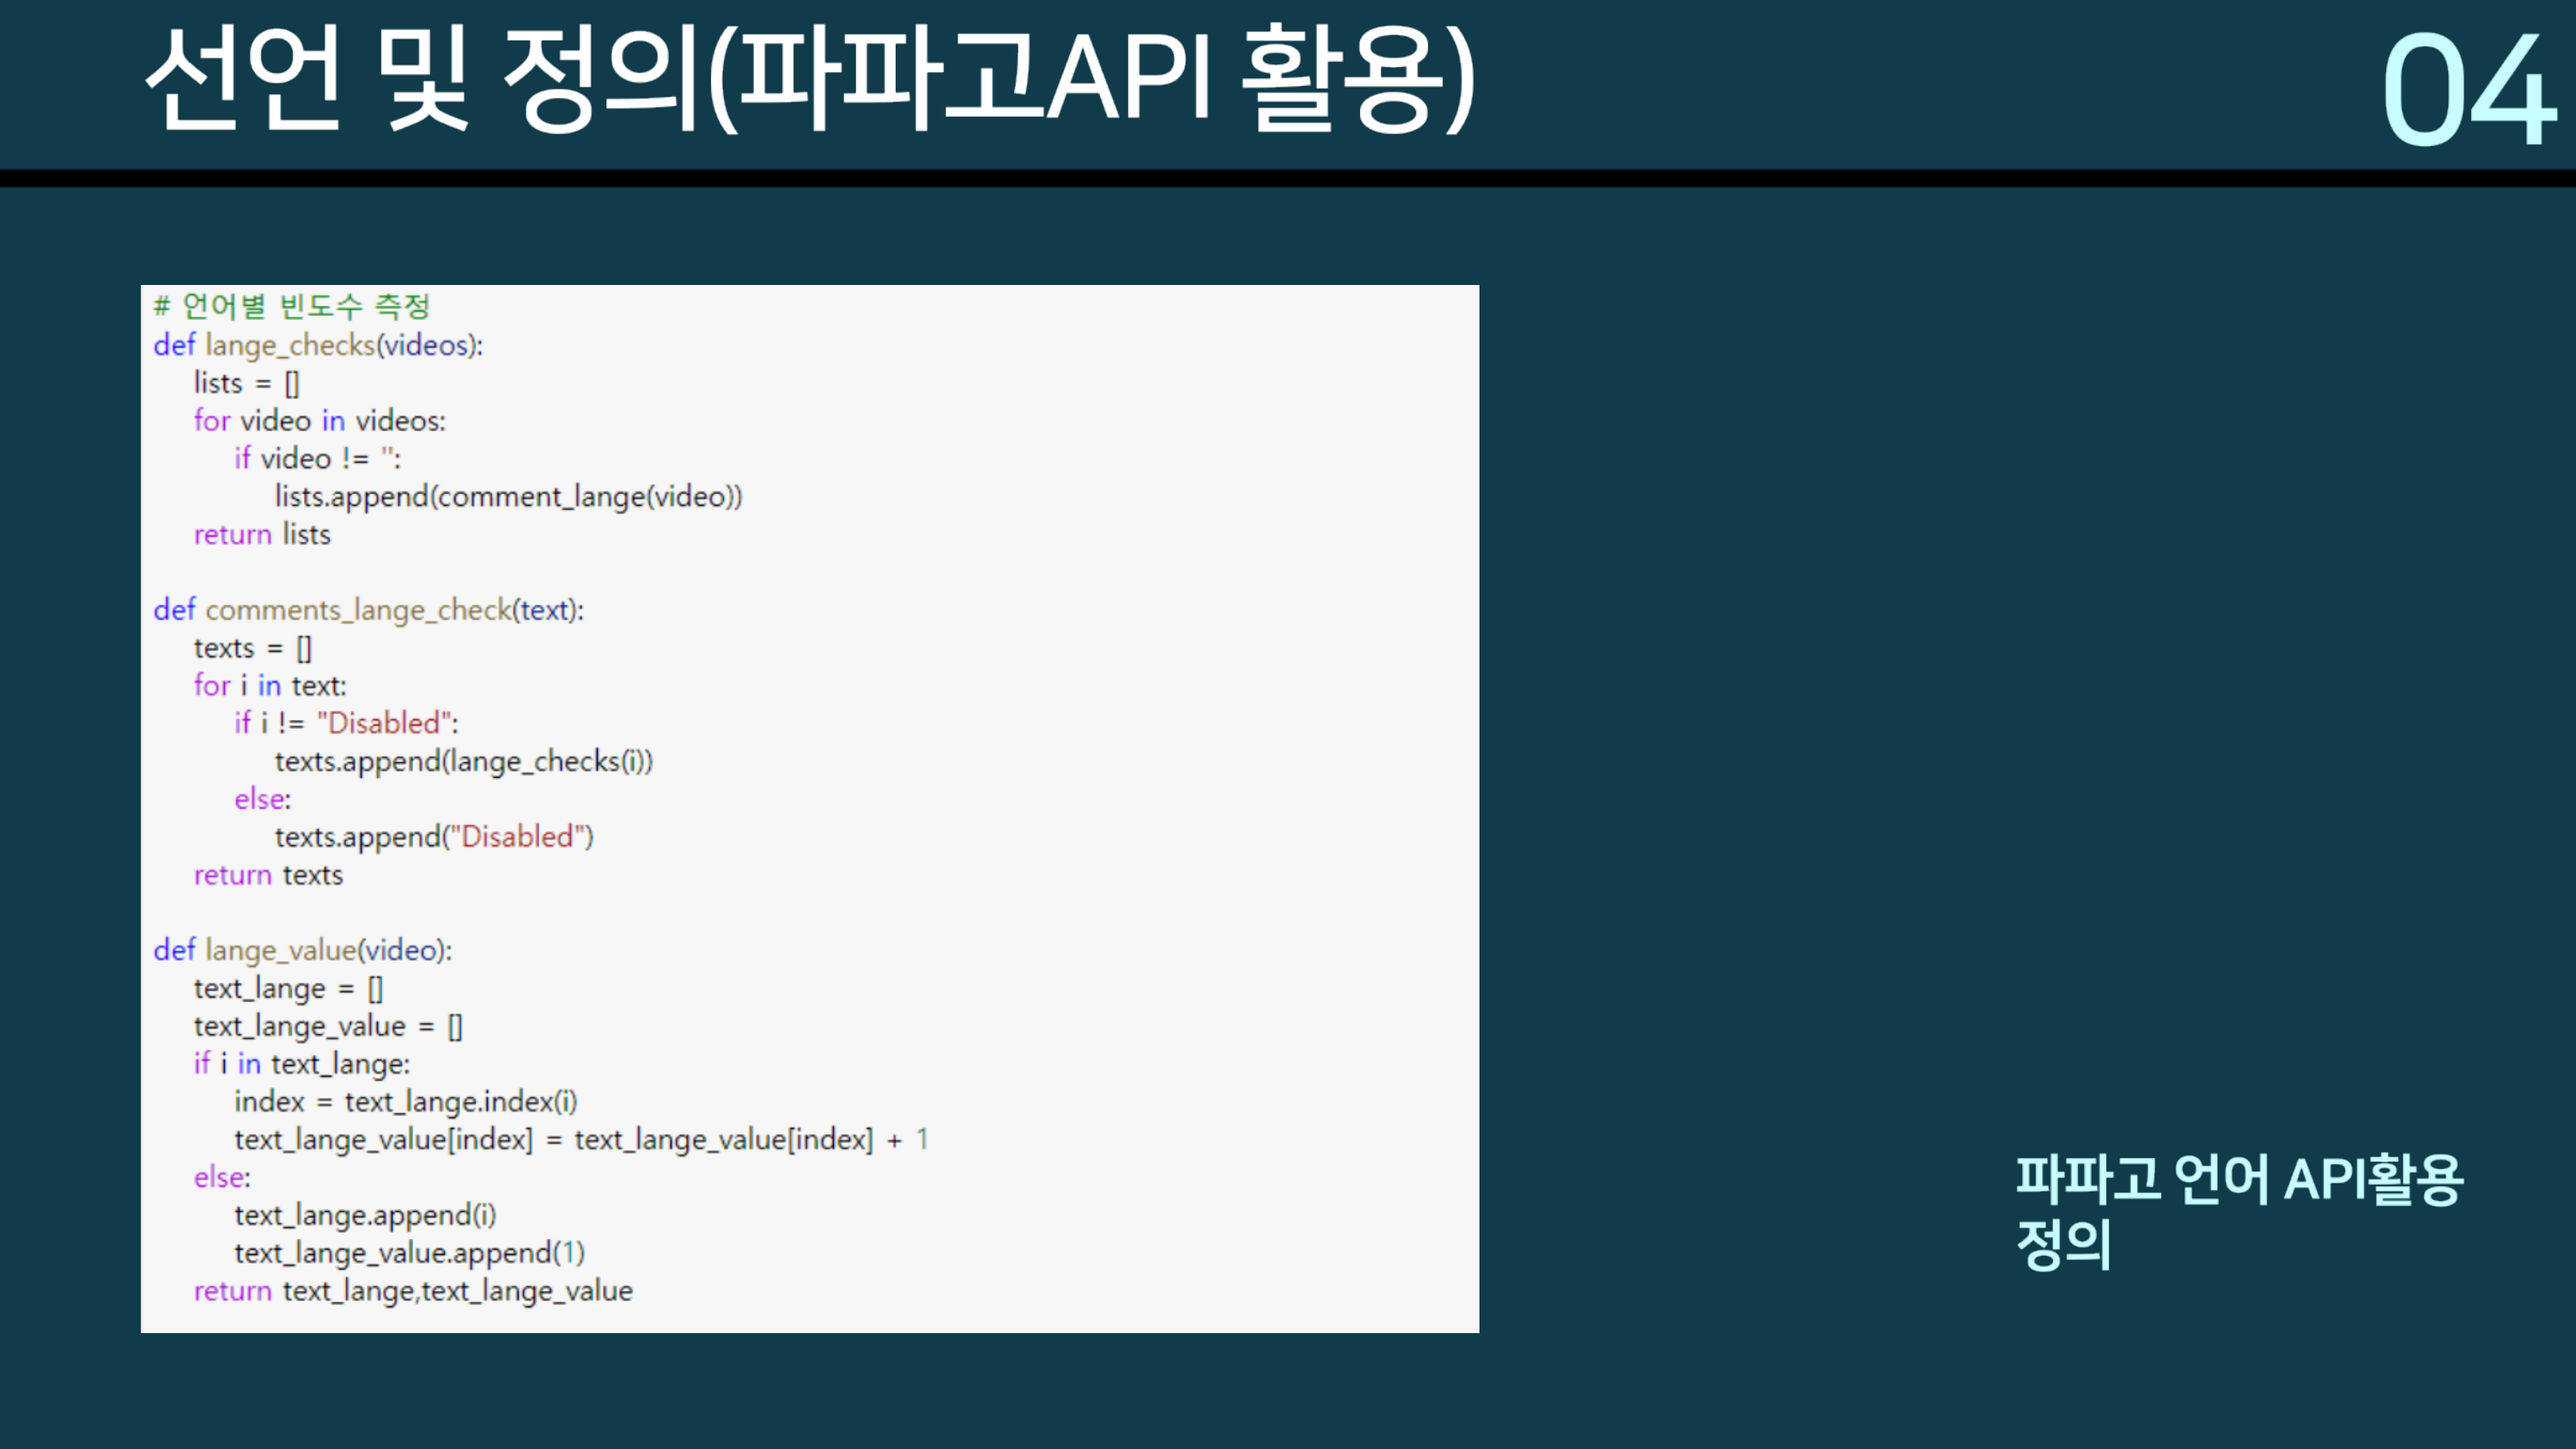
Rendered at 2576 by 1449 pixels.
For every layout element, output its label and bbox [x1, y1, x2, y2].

text_box [0, 142, 2576, 214]
picture [2007, 1133, 2491, 1298]
text_box [141, 284, 1479, 1333]
picture [123, 0, 1535, 142]
picture [2355, 0, 2576, 142]
